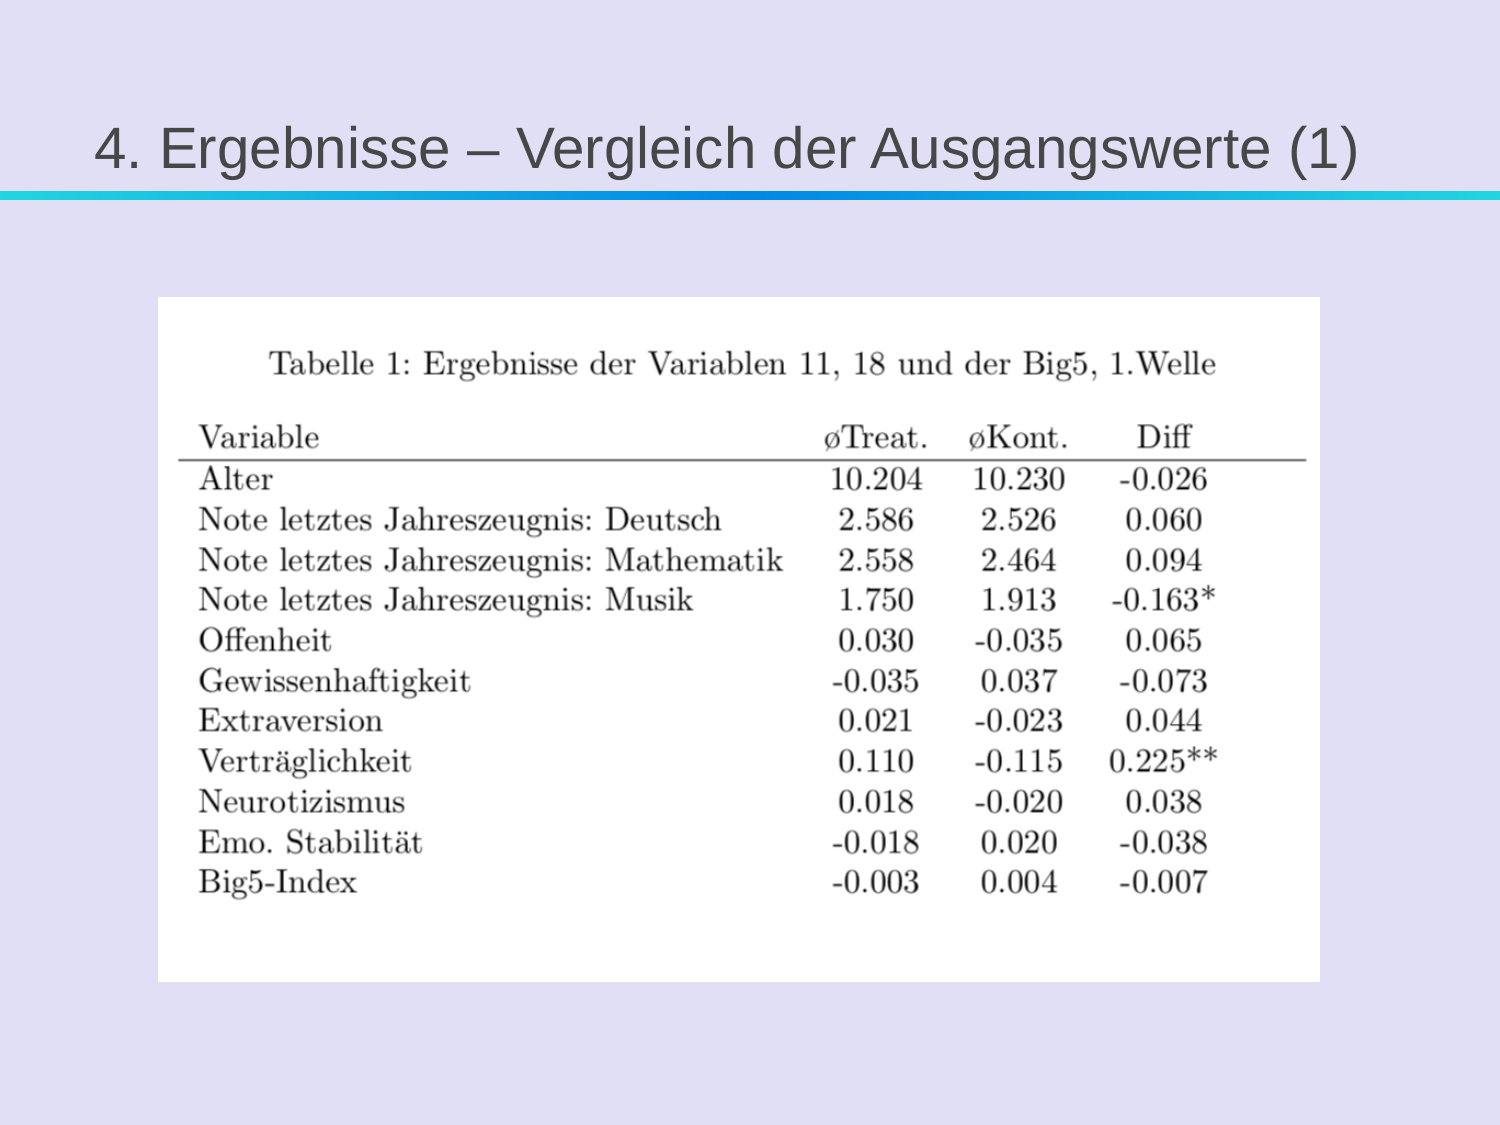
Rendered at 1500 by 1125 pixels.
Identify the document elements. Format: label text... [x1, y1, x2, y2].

picture [158, 297, 1320, 982]
title 4. Ergebnisse – Vergleich der Ausgangswerte (1) [79, 0, 1411, 188]
text_box [0, 191, 1500, 200]
